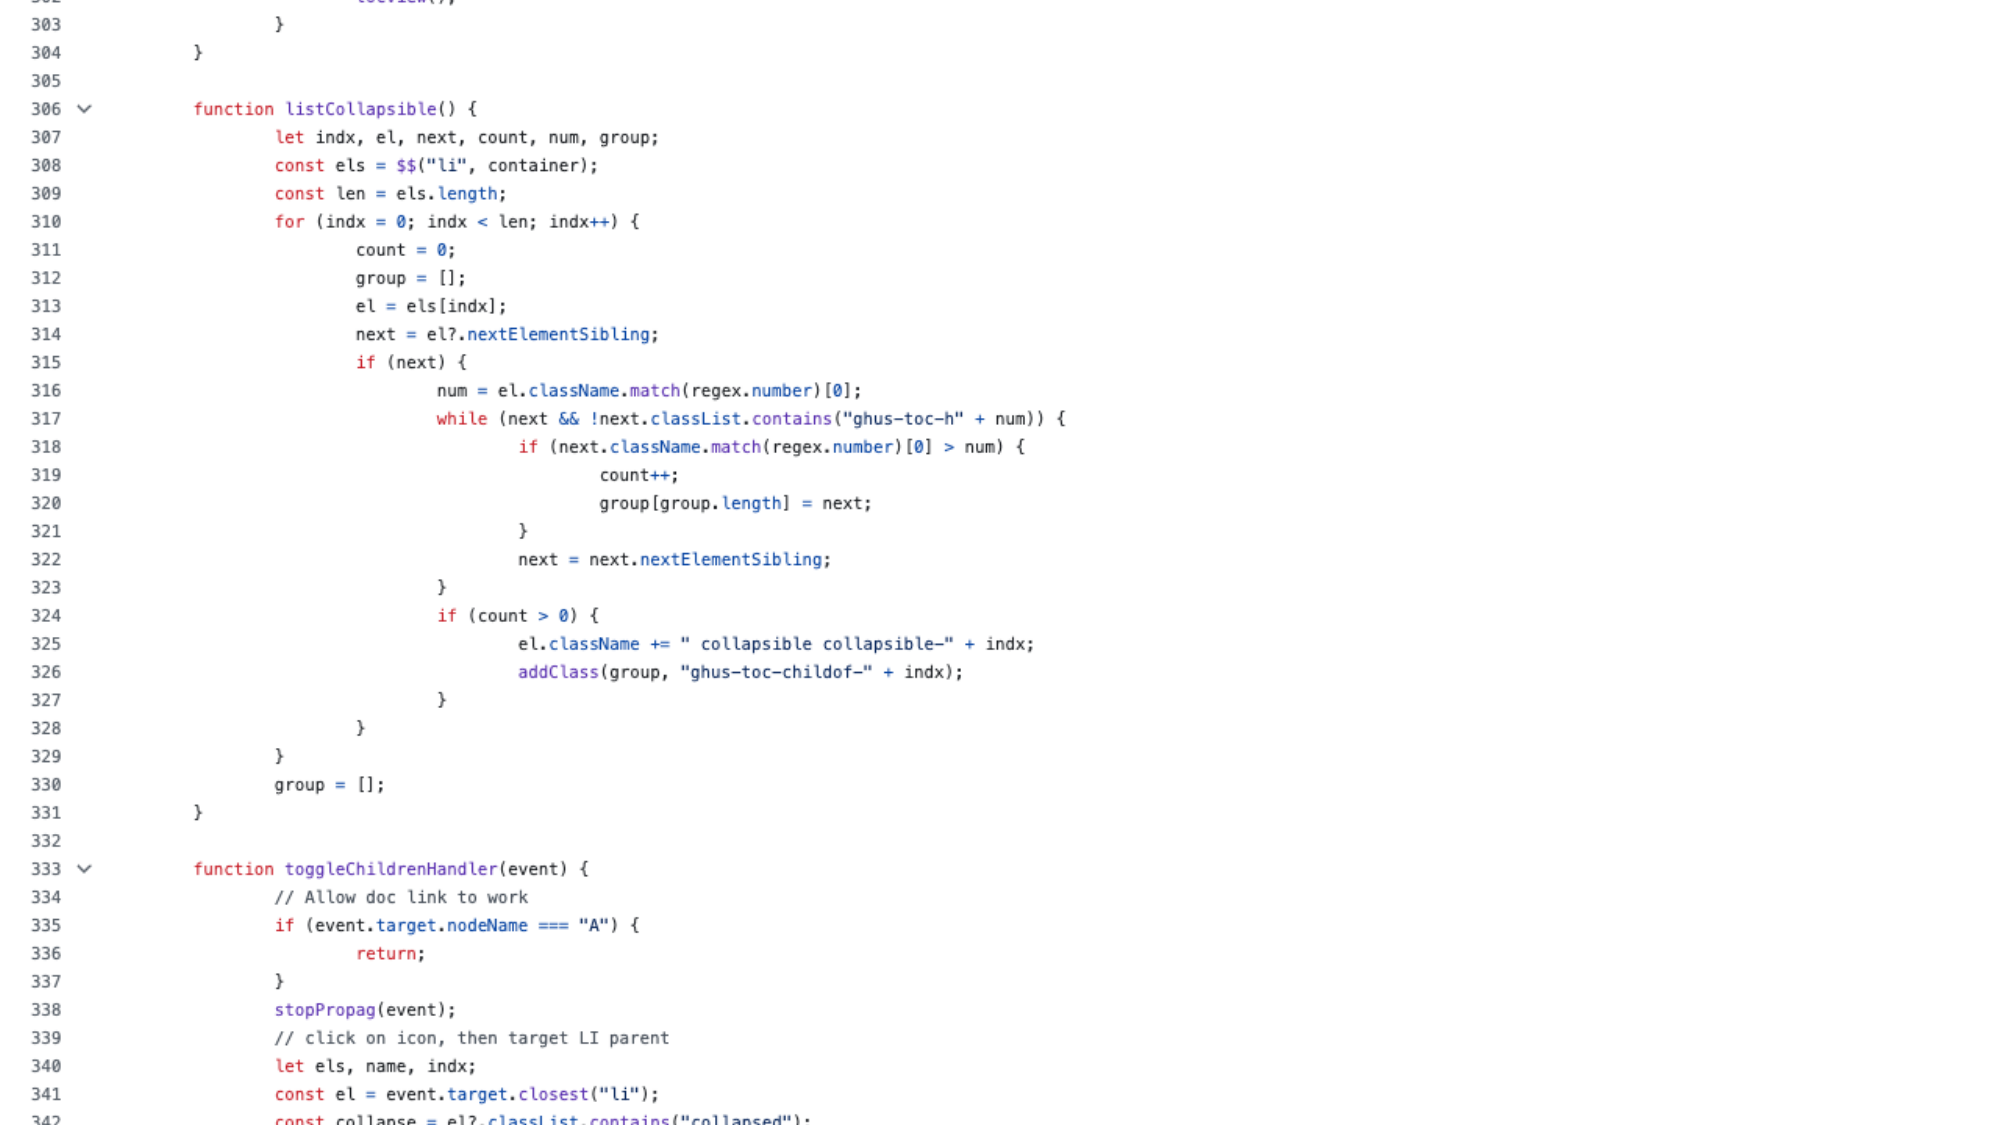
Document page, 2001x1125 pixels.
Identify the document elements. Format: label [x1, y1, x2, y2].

list [0, 0, 2000, 1125]
